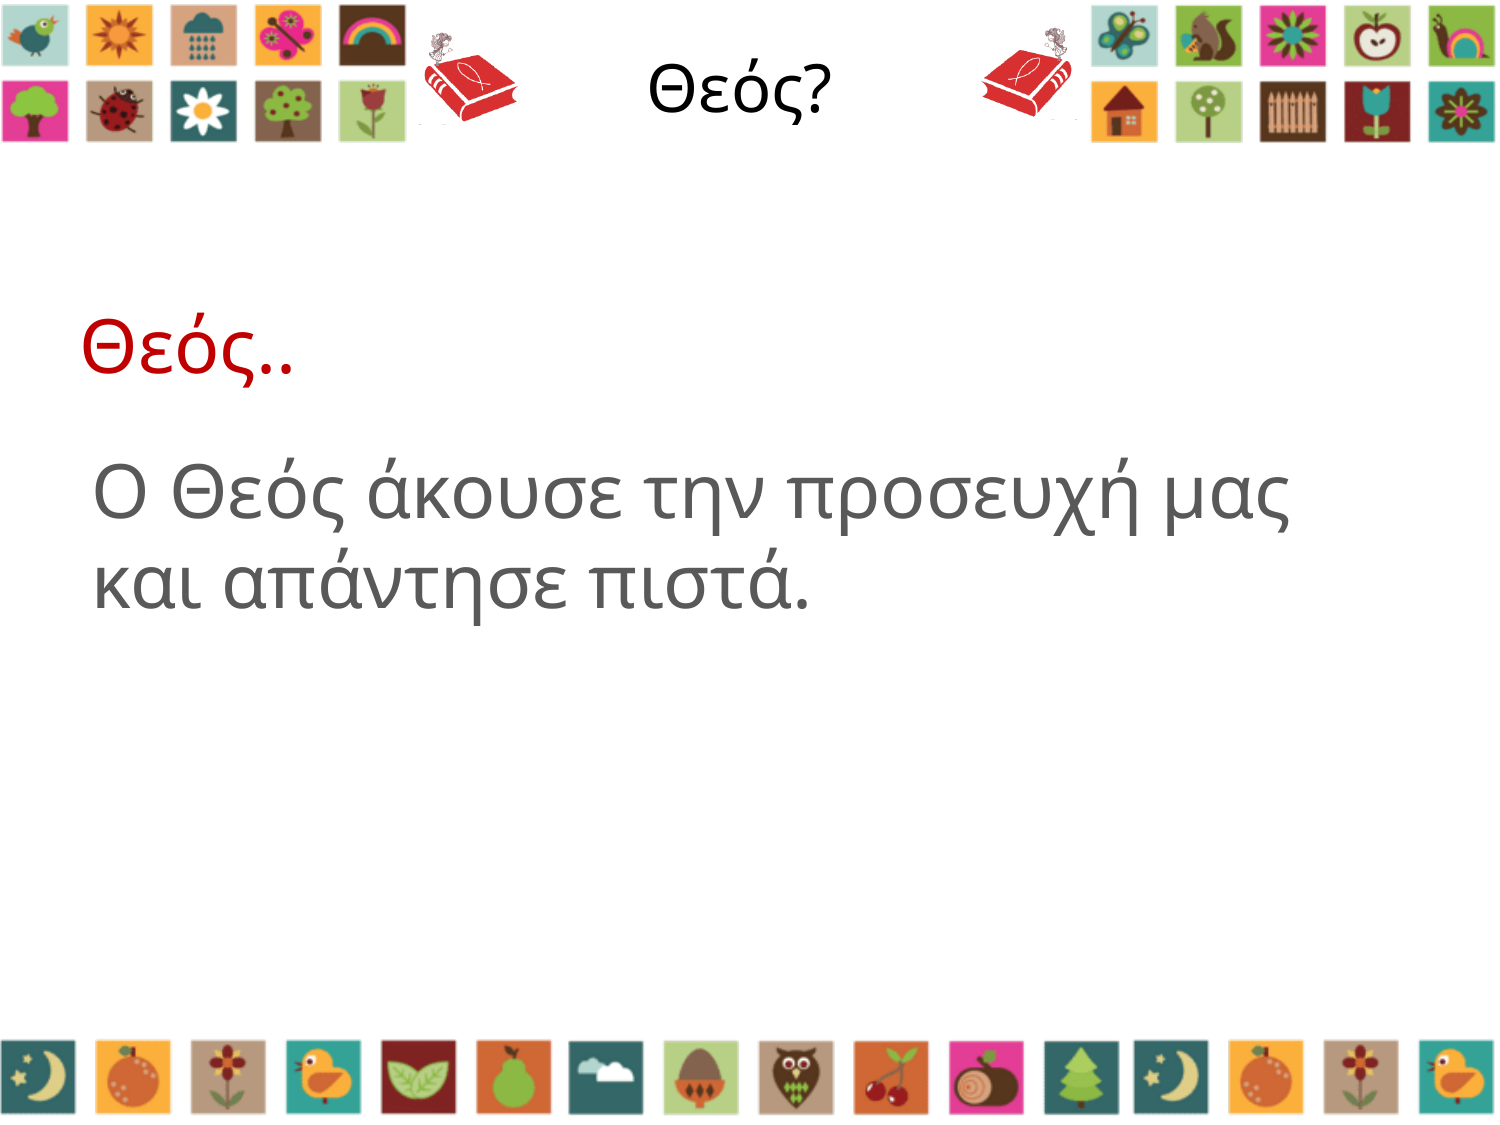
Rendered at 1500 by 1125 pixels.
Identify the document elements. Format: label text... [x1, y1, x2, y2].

text_box Θεός? [544, 38, 1078, 134]
text_box Θεός.. [64, 290, 1412, 396]
picture [950, 3, 1500, 150]
picture [0, 3, 550, 150]
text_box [0, 1028, 1500, 1118]
text_box Ο Θεός άκουσε την προσευχή μας και απάντησε πιστά. [76, 436, 1424, 632]
